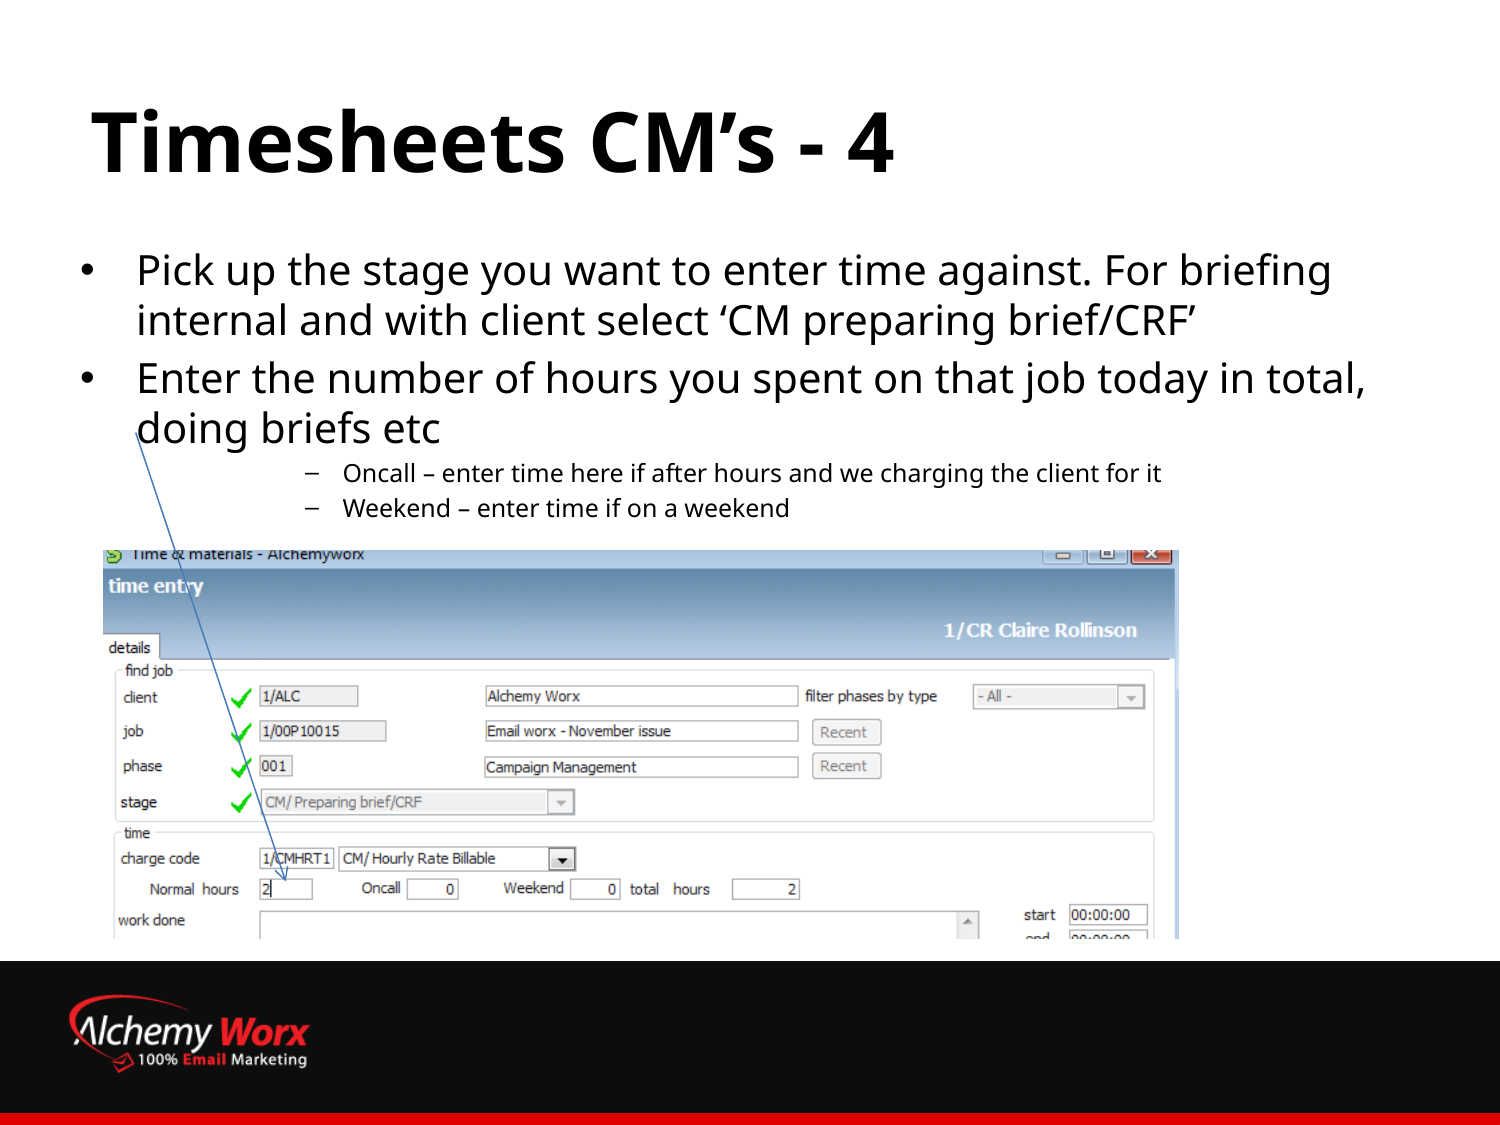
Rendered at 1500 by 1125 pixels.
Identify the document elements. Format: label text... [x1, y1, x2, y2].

list Pick up the stage you want to enter time against. For briefing internal and with client select ‘CM preparing brief/CRF’ Enter the number of hours you spent on that job today in total, doing briefs etc Oncall – enter time here if after hours and we charging the client for it Weekend – enter time if on a weekend [64, 207, 1412, 870]
title Timesheets CM’s - 4 [74, 44, 1426, 233]
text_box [135, 432, 286, 882]
picture [41, 975, 339, 1094]
picture [103, 550, 1179, 939]
